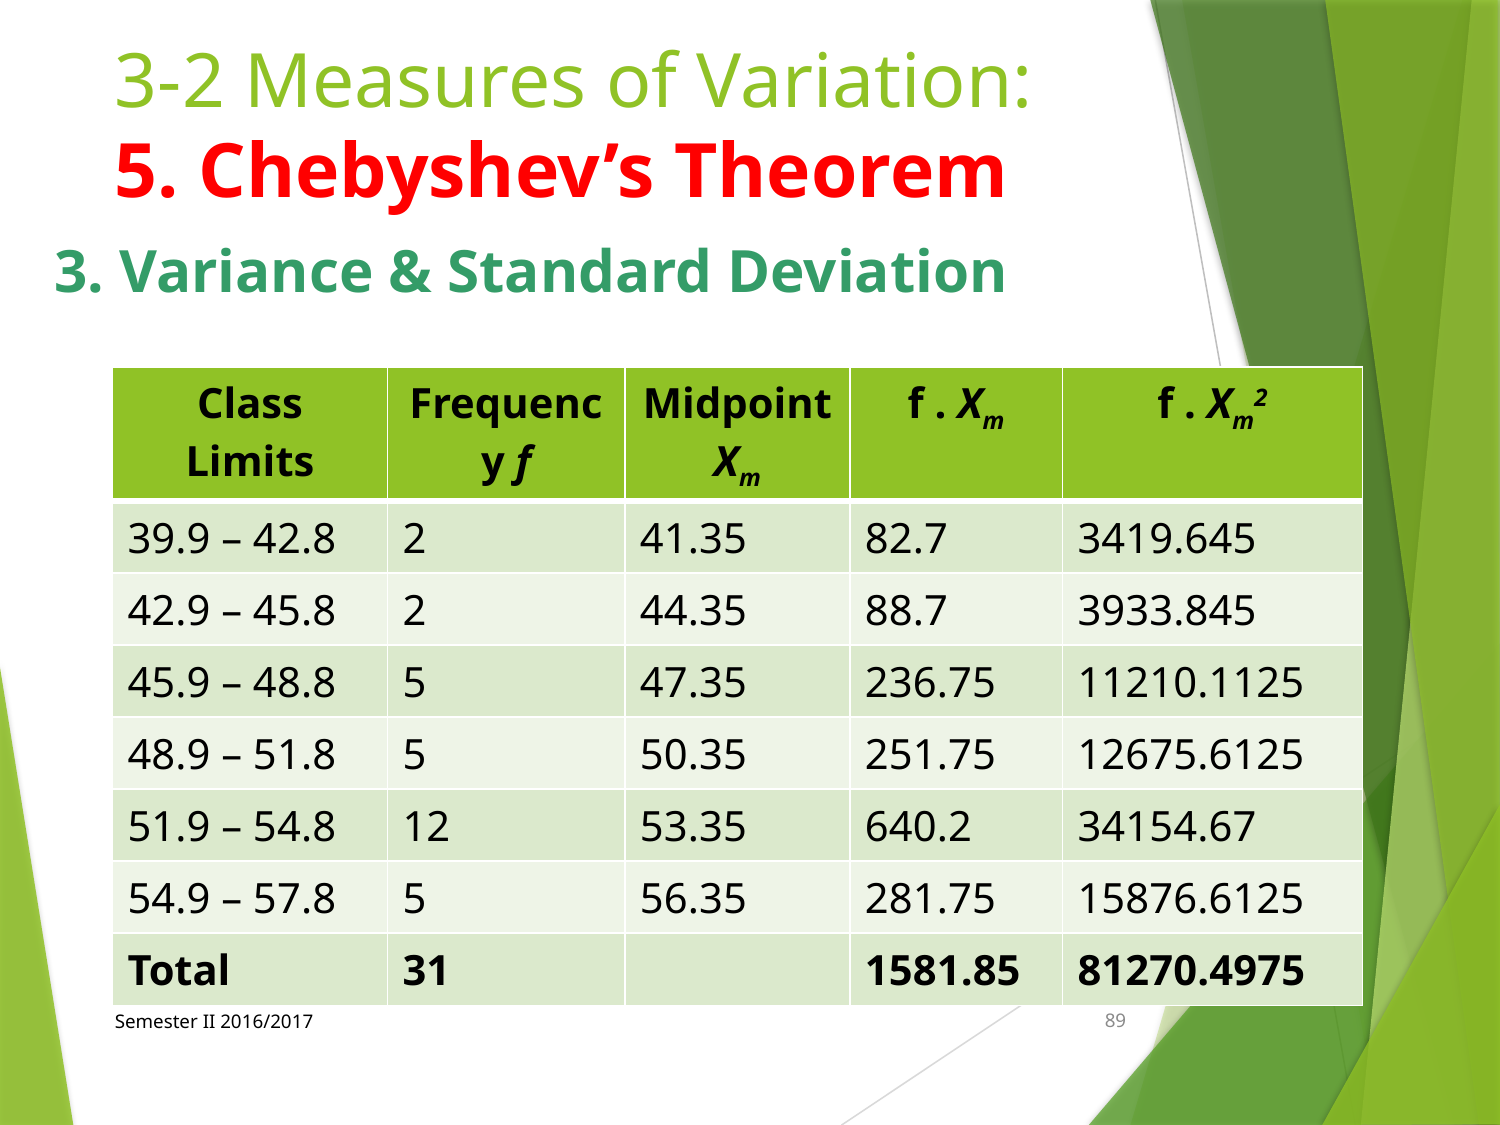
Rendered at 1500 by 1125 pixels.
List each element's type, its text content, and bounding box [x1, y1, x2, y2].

table_cell 11210.1125 [1063, 646, 1362, 716]
table_cell 31 [388, 934, 624, 1005]
table_cell 3933.845 [1063, 574, 1362, 644]
table_cell 88.7 [851, 574, 1062, 644]
table_cell 34154.67 [1063, 790, 1362, 860]
table_cell 2 [388, 574, 624, 644]
table_cell [626, 934, 849, 1005]
table_cell 2 [388, 504, 624, 572]
table_cell 12675.6125 [1063, 718, 1362, 788]
table_cell 5 [388, 862, 624, 932]
text_box 3. Variance & Standard Deviation [39, 226, 1023, 312]
table_header f . Xm [851, 368, 1062, 498]
table_cell 47.35 [626, 646, 849, 716]
table_header Class Limits [113, 368, 387, 498]
title 3-2 Measures of Variation: 5. Chebyshev’s Theorem [99, 24, 1142, 242]
slide_number 89 [1057, 991, 1142, 1051]
table_header f . Xm2 [1063, 368, 1362, 498]
table_cell 3419.645 [1063, 504, 1362, 572]
table_cell 251.75 [851, 718, 1062, 788]
table_cell 281.75 [851, 862, 1062, 932]
table_cell 48.9 – 51.8 [113, 718, 387, 788]
table_cell 81270.4975 [1063, 934, 1362, 1005]
table_cell 12 [388, 790, 624, 860]
table_cell 15876.6125 [1063, 862, 1362, 932]
table_cell 41.35 [626, 504, 849, 572]
table_cell 1581.85 [851, 934, 1062, 1005]
table_cell 236.75 [851, 646, 1062, 716]
table_cell 44.35 [626, 574, 849, 644]
table_cell 50.35 [626, 718, 849, 788]
table_cell 39.9 – 42.8 [113, 504, 387, 572]
table_header Midpoint Xm [626, 368, 849, 498]
table_cell 42.9 – 45.8 [113, 574, 387, 644]
table_cell 640.2 [851, 790, 1062, 860]
table_cell 5 [388, 646, 624, 716]
footer Semester II 2016/2017 [99, 991, 859, 1051]
table_cell 53.35 [626, 790, 849, 860]
table_cell Total [113, 934, 387, 1005]
table_header Frequency f [388, 368, 624, 498]
table_cell 5 [388, 718, 624, 788]
table_cell 56.35 [626, 862, 849, 932]
table_cell 82.7 [851, 504, 1062, 572]
table_cell 51.9 – 54.8 [113, 790, 387, 860]
table_cell 54.9 – 57.8 [113, 862, 387, 932]
table_cell 45.9 – 48.8 [113, 646, 387, 716]
